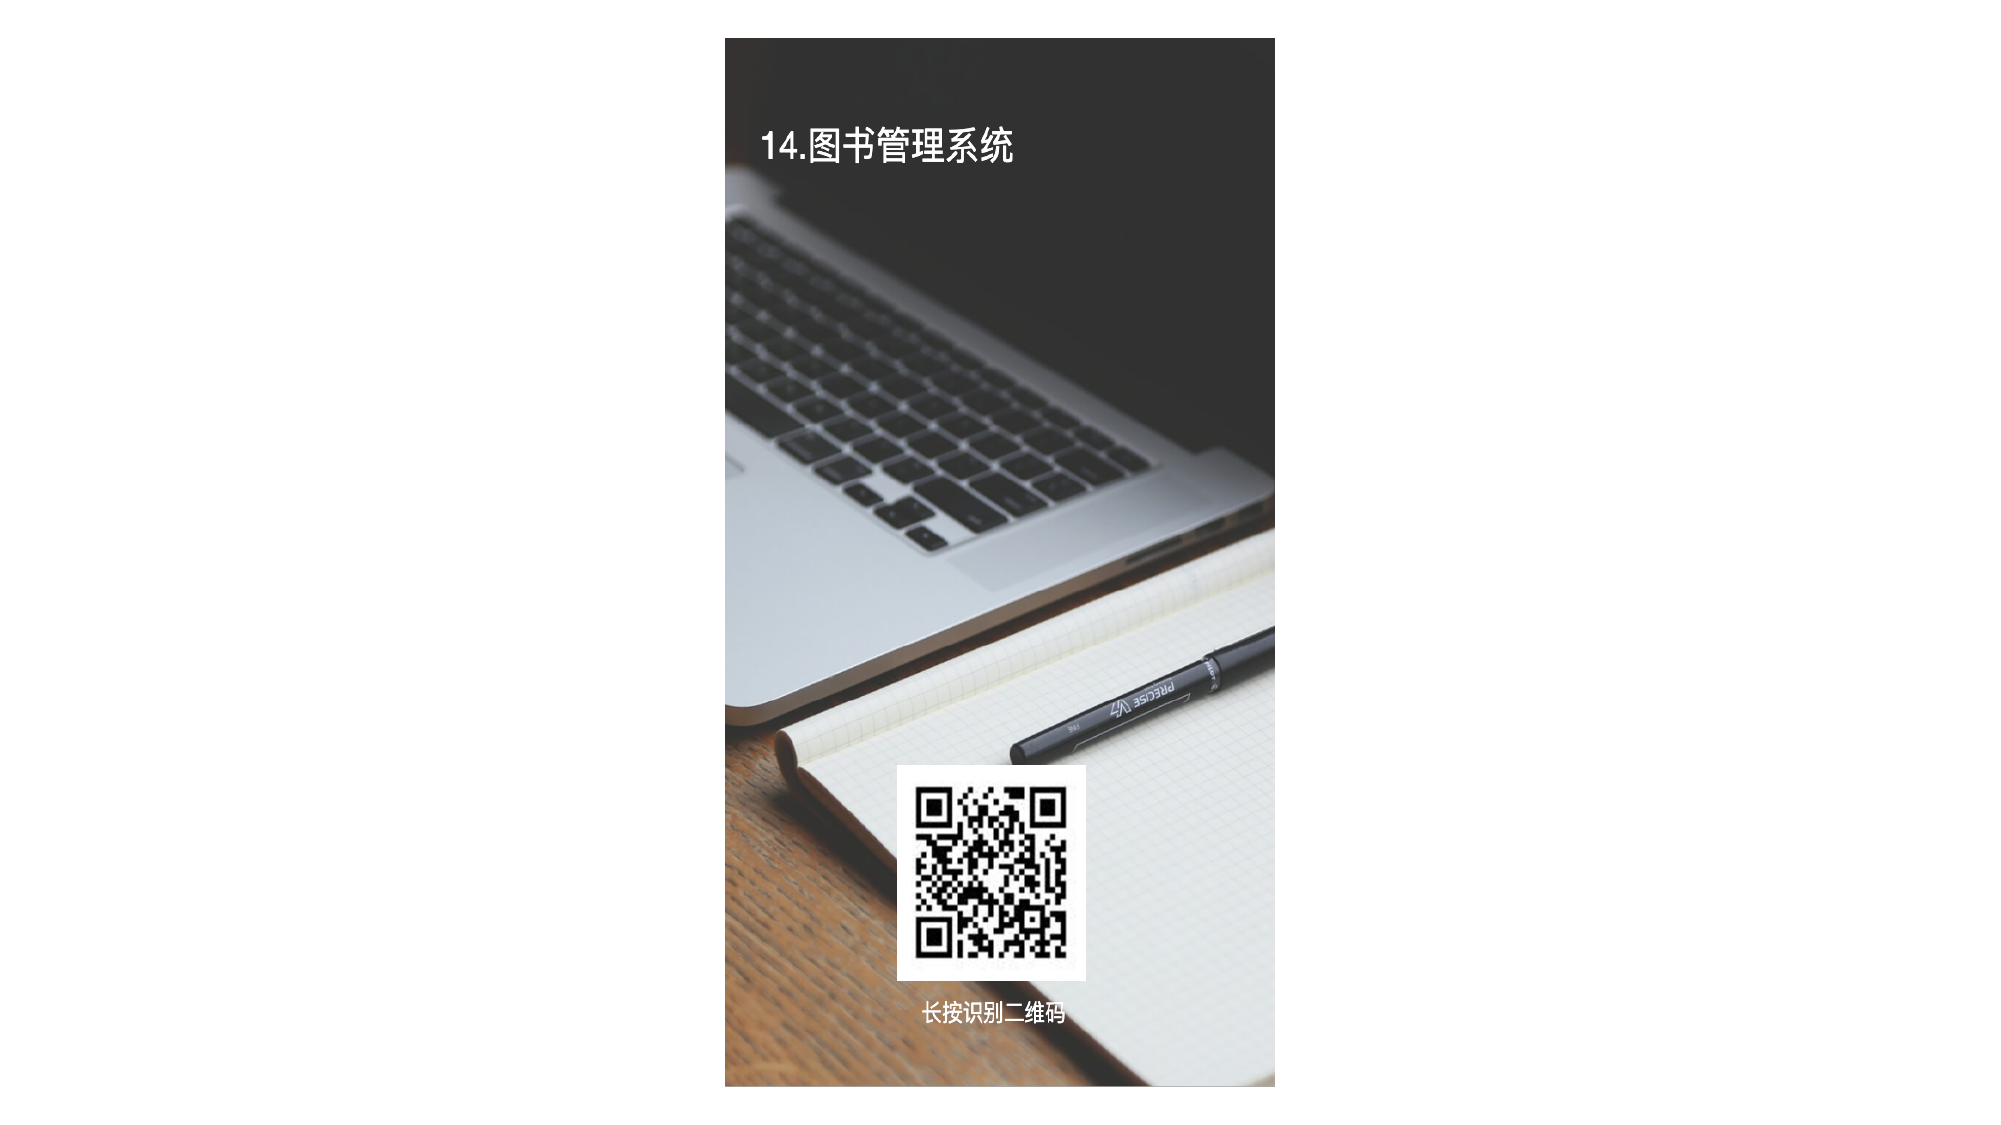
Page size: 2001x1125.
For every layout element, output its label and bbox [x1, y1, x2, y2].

picture [725, 38, 1275, 1087]
